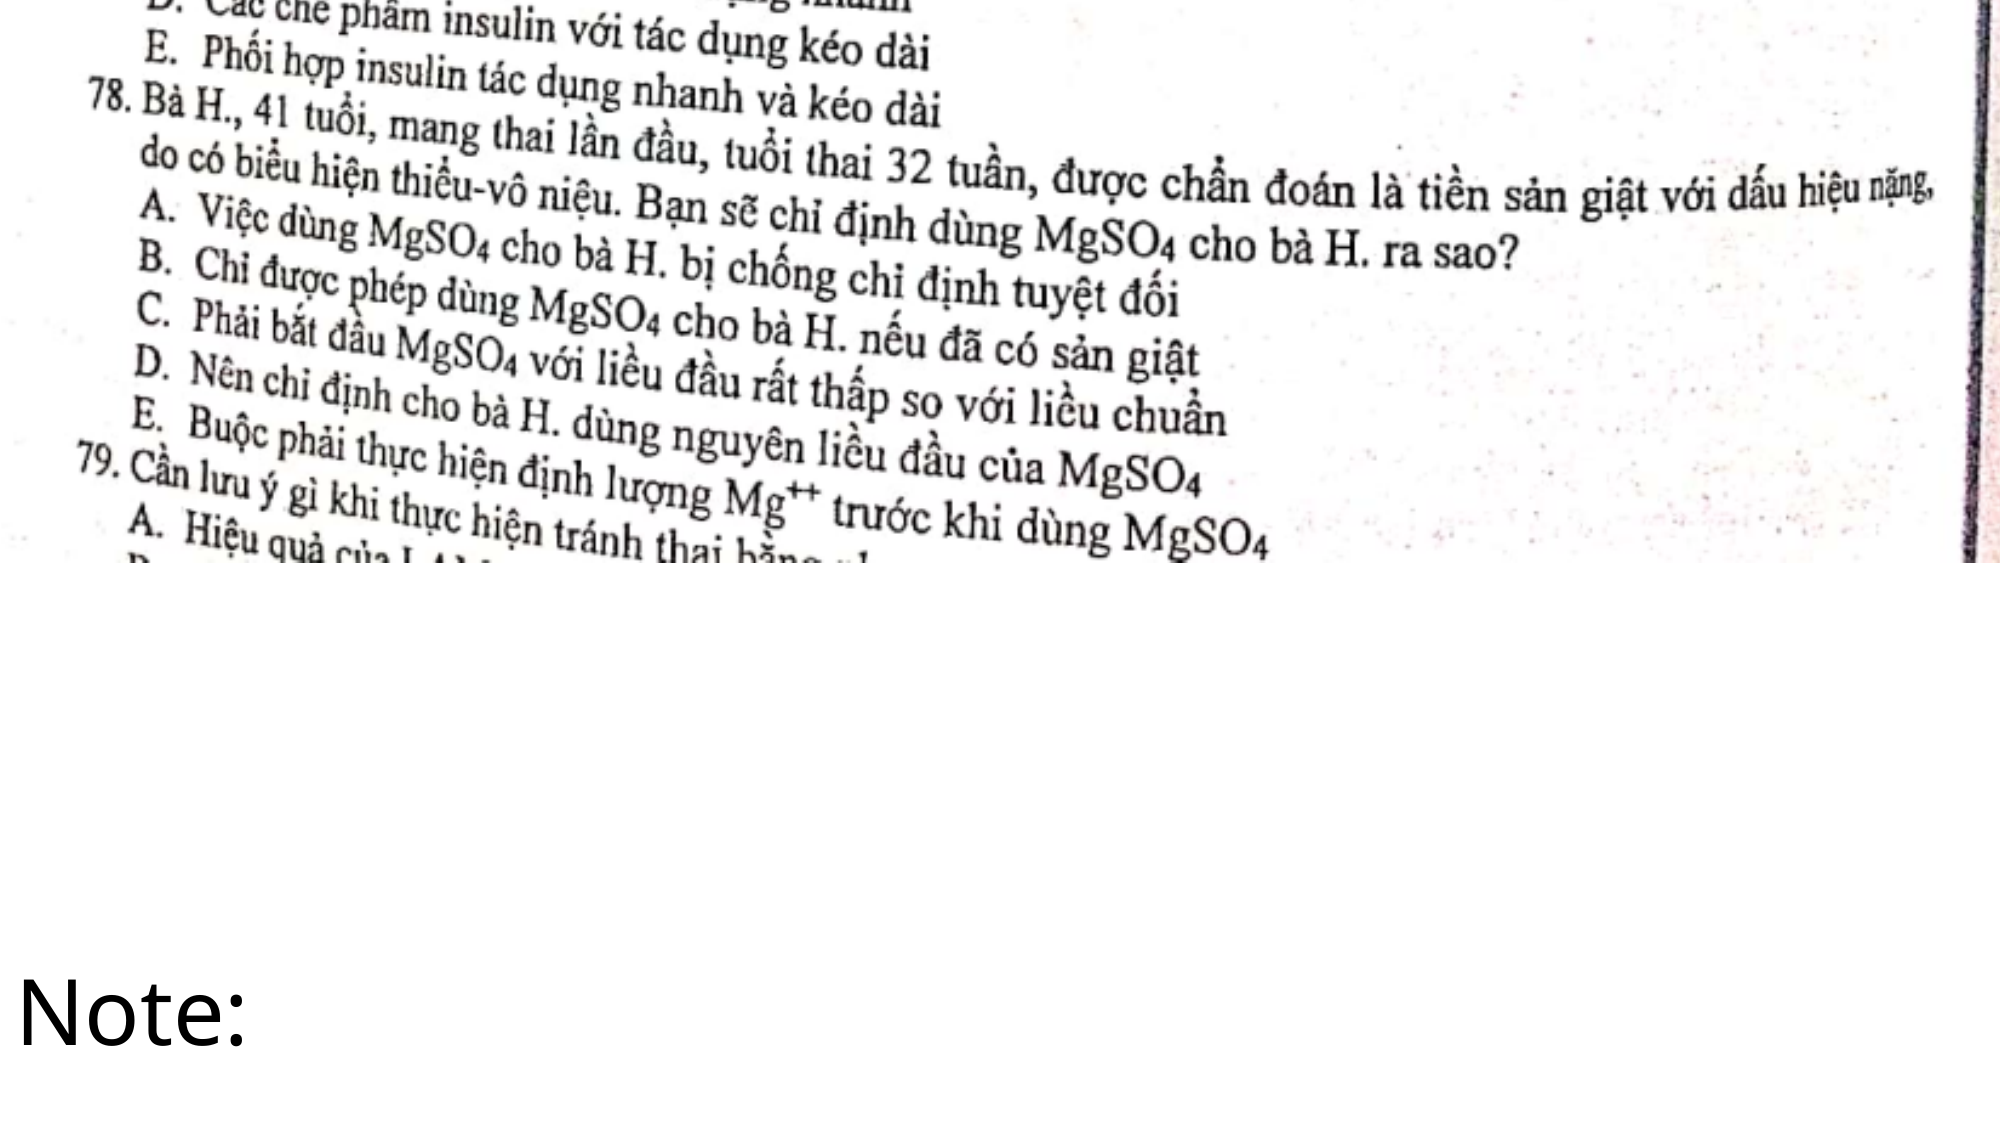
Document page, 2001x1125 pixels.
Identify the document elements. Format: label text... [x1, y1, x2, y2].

title Note: [0, 907, 1725, 1125]
picture [0, 0, 2000, 563]
